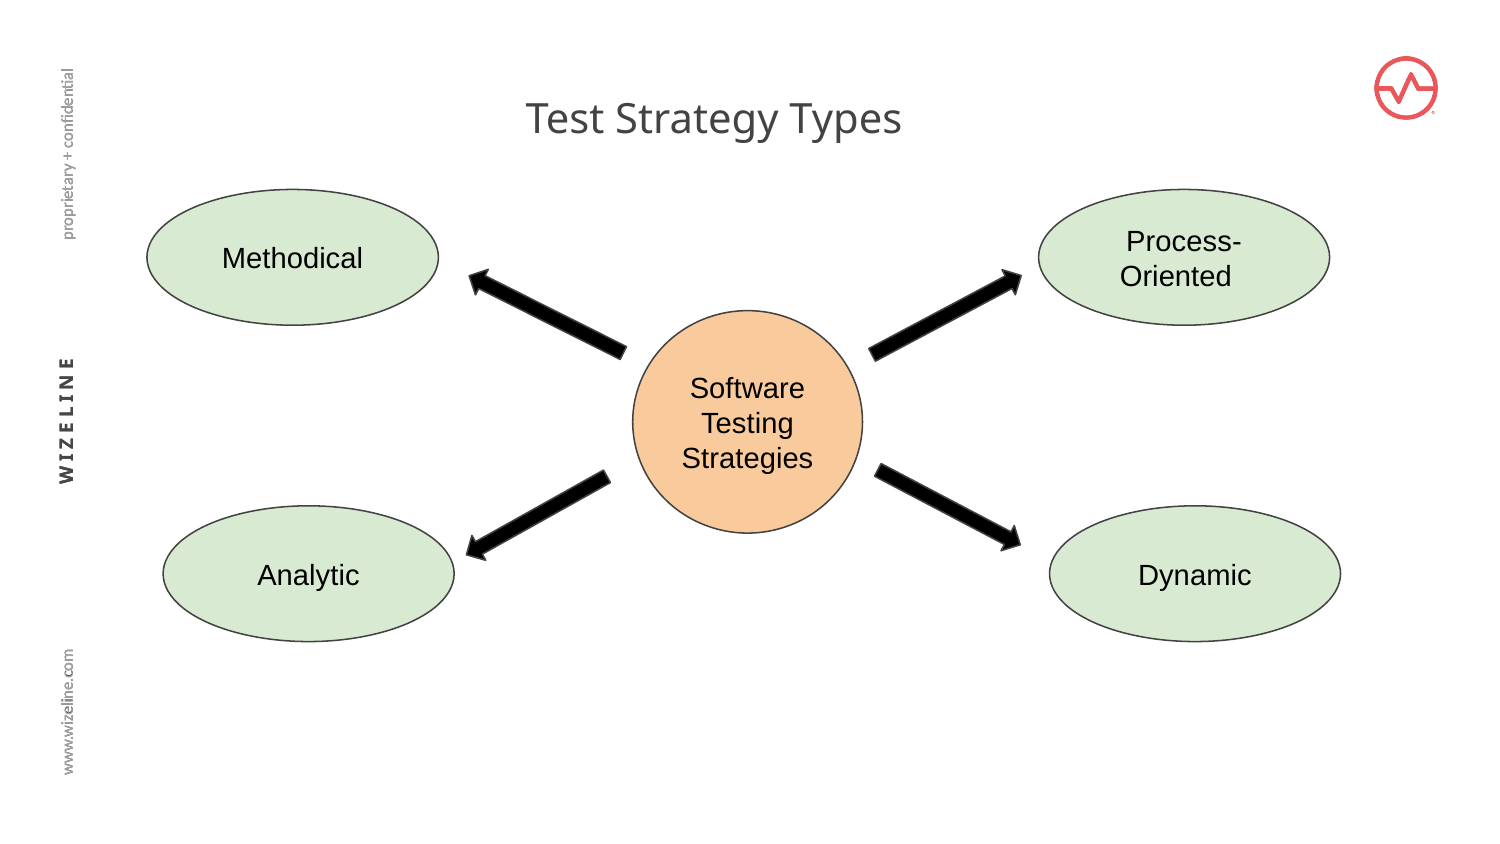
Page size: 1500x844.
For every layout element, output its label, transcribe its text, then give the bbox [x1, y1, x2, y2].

text_box Dynamic [1049, 505, 1341, 642]
text_box [874, 463, 1021, 551]
text_box Analytic [163, 505, 455, 642]
text_box Methodical [146, 189, 439, 326]
text_box Software Testing Strategies [632, 310, 863, 534]
picture [1374, 56, 1438, 120]
text_box [466, 470, 611, 561]
title Test Strategy Types [230, 77, 1198, 197]
text_box [469, 269, 627, 360]
text_box Process- Oriented [1038, 189, 1330, 326]
text_box [868, 269, 1022, 362]
